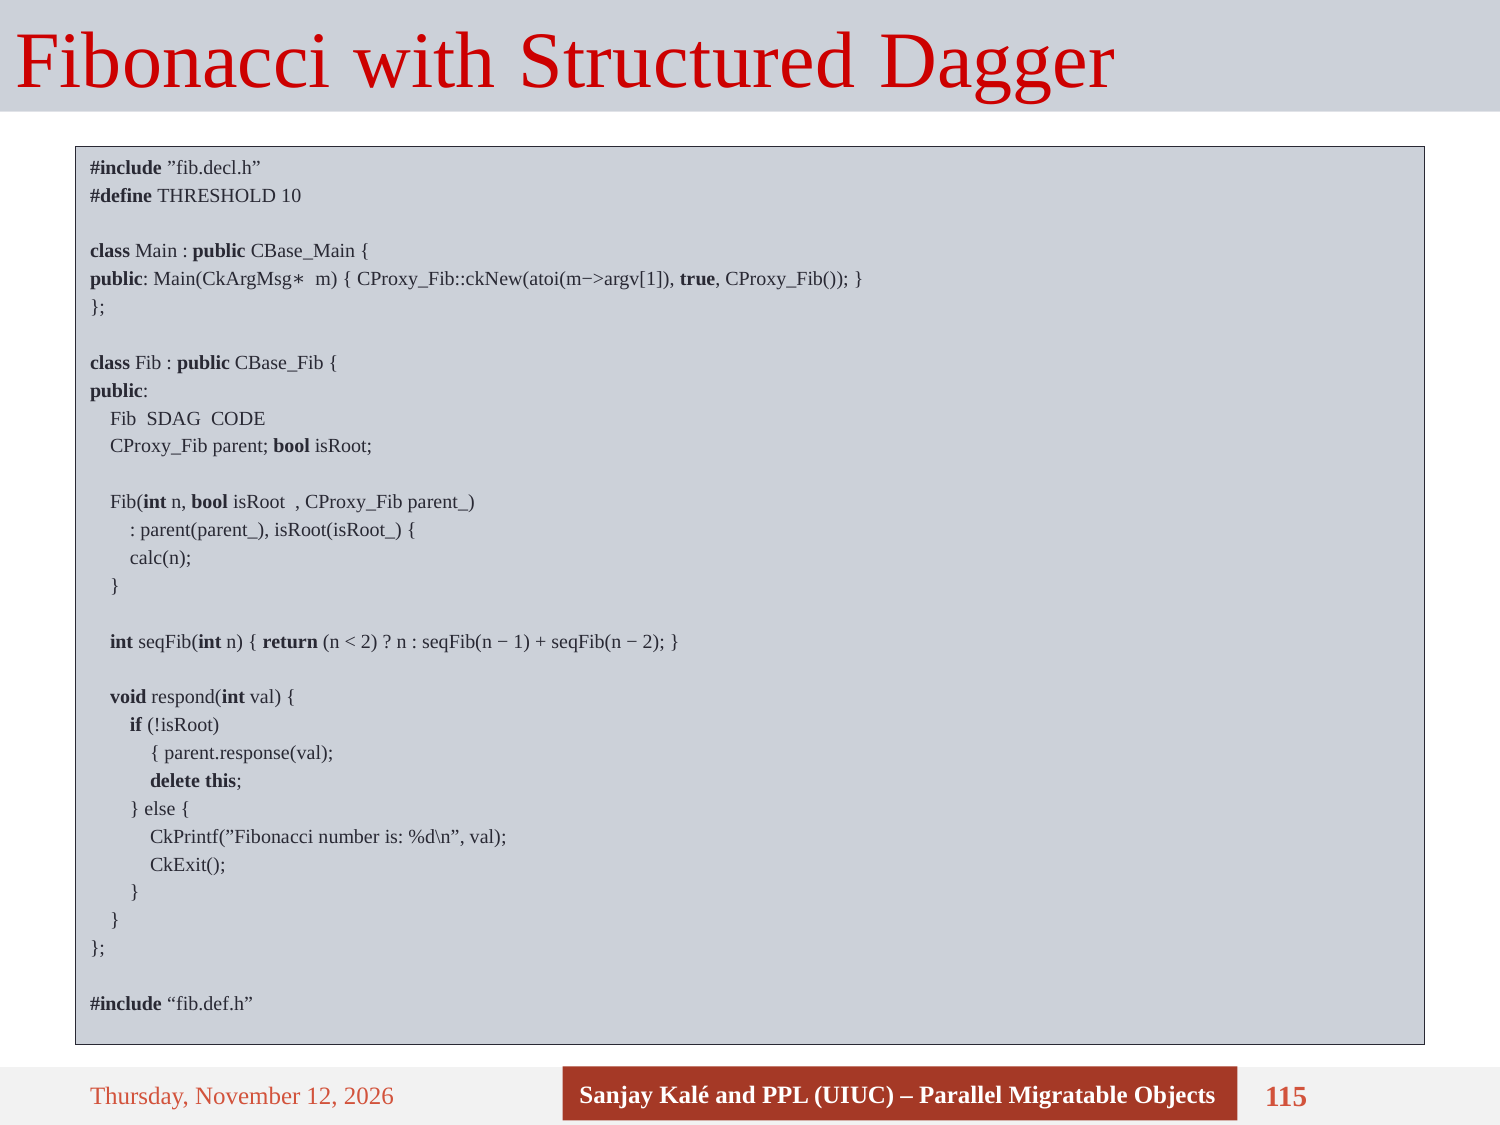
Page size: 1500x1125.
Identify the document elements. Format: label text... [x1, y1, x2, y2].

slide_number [75, 1067, 550, 1122]
title Fibonacci with Structured Dagger [0, 0, 1500, 112]
list #include ”fib.decl.h” #define THRESHOLD 10 class Main : public CBase_Main { public: Main(CkArgMsg∗ m) { CProxy_Fib::ckNew(atoi(m−>argv[1]), true, CProxy_Fib()); } }; class Fib : public CBase_Fib { public: Fib SDAG CODE CProxy_Fib parent; bool isRoot; Fib(int n, bool isRoot , CProxy_Fib parent_) : parent(parent_), isRoot(isRoot_) { calc(n); } int seqFib(int n) { return (n < 2) ? n : seqFib(n − 1) + seqFib(n − 2); } void respond(int val) { if (!isRoot) { parent.response(val); delete this; } else { CkPrintf(”Fibonacci number is: %d\n”, val); CkExit(); } } }; #include “fib.def.h” [75, 146, 1425, 1045]
slide_number 115 [1250, 1067, 1425, 1122]
footer Sanjay Kalé and PPL (UIUC) – Parallel Migratable Objects [562, 1066, 1238, 1121]
